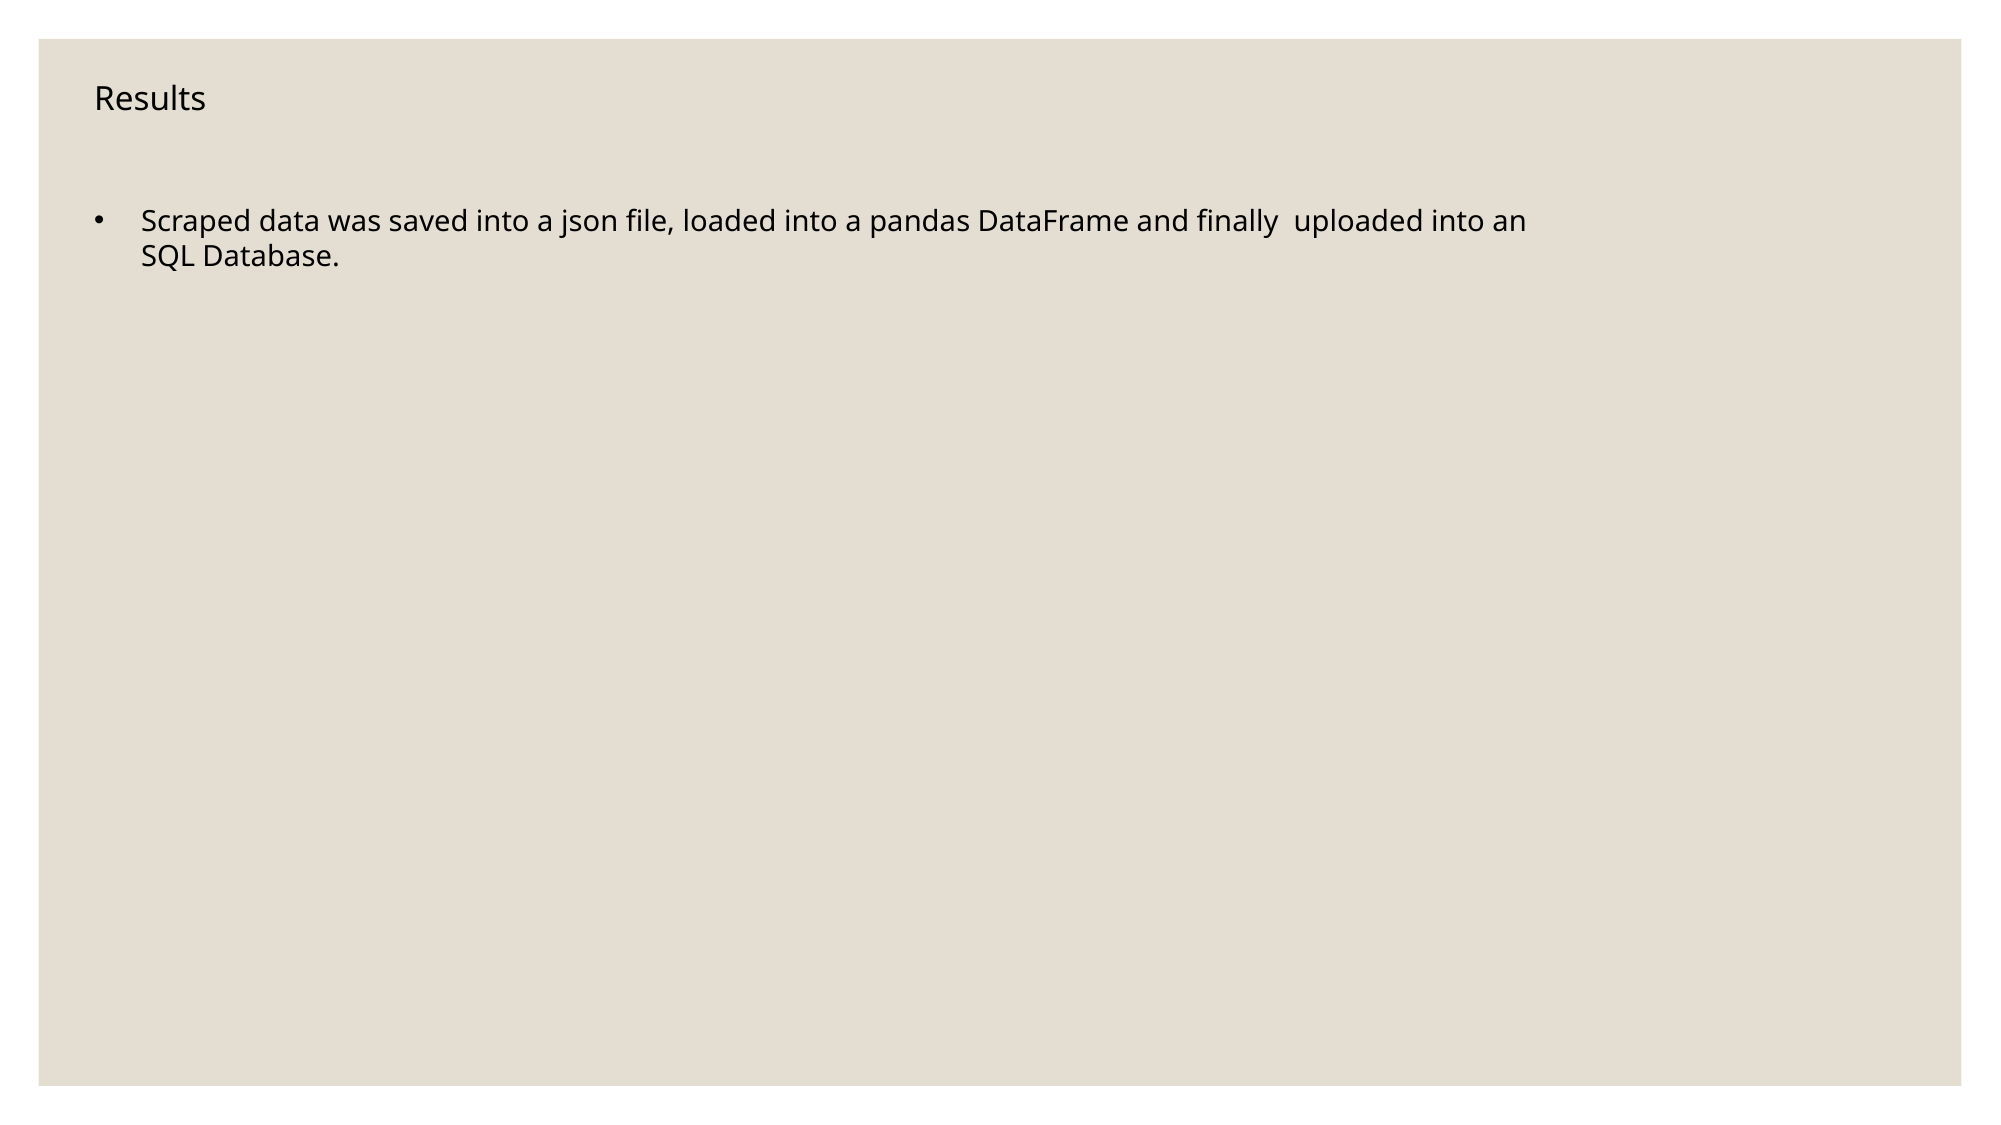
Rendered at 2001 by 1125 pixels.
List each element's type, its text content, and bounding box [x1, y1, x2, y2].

text_box Scraped data was saved into a json file, loaded into a pandas DataFrame and finally uploaded into an SQL Database. [79, 159, 1584, 280]
text_box Results [79, 59, 1063, 133]
